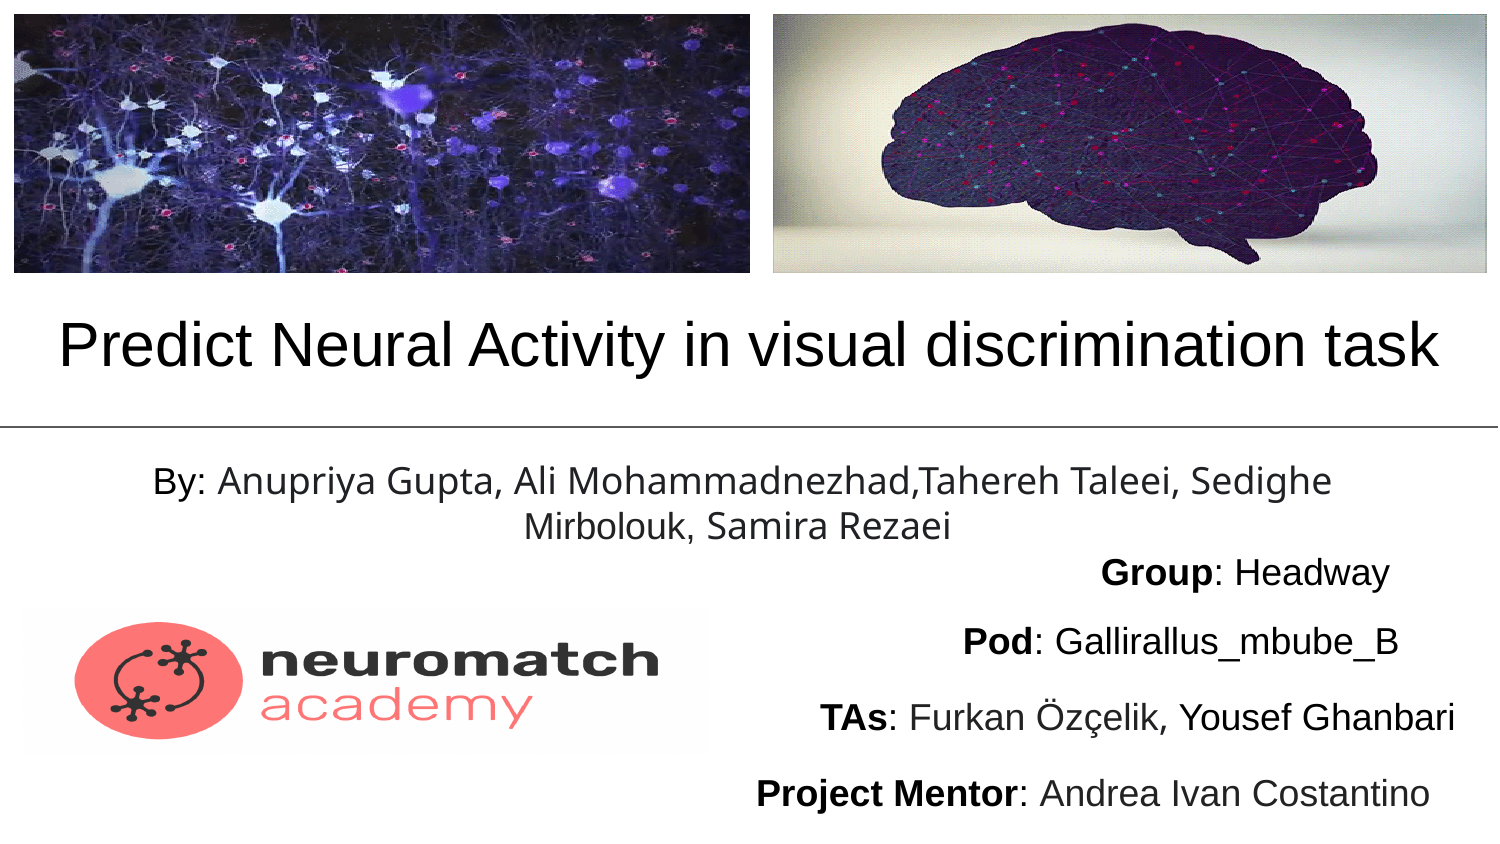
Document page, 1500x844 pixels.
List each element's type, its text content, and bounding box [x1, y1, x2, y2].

picture [23, 607, 709, 755]
title Predict Neural Activity in visual discrimination task [18, 305, 1482, 395]
picture [773, 14, 1487, 274]
text_box Project Mentor: Andrea Ivan Costantino [741, 753, 1466, 829]
text_box TAs: Furkan Özçelik, Yousef Ghanbari [805, 678, 1500, 754]
text_box By: Anupriya Gupta, Ali Mohammadnezhad,Tahereh Taleei, Sedighe Mirbolouk, Samira Rezaei [85, 442, 1401, 562]
text_box Pod: Gallirallus_mbube_B [947, 602, 1466, 678]
picture [14, 14, 751, 274]
text_box Group: Headway [1085, 532, 1498, 608]
